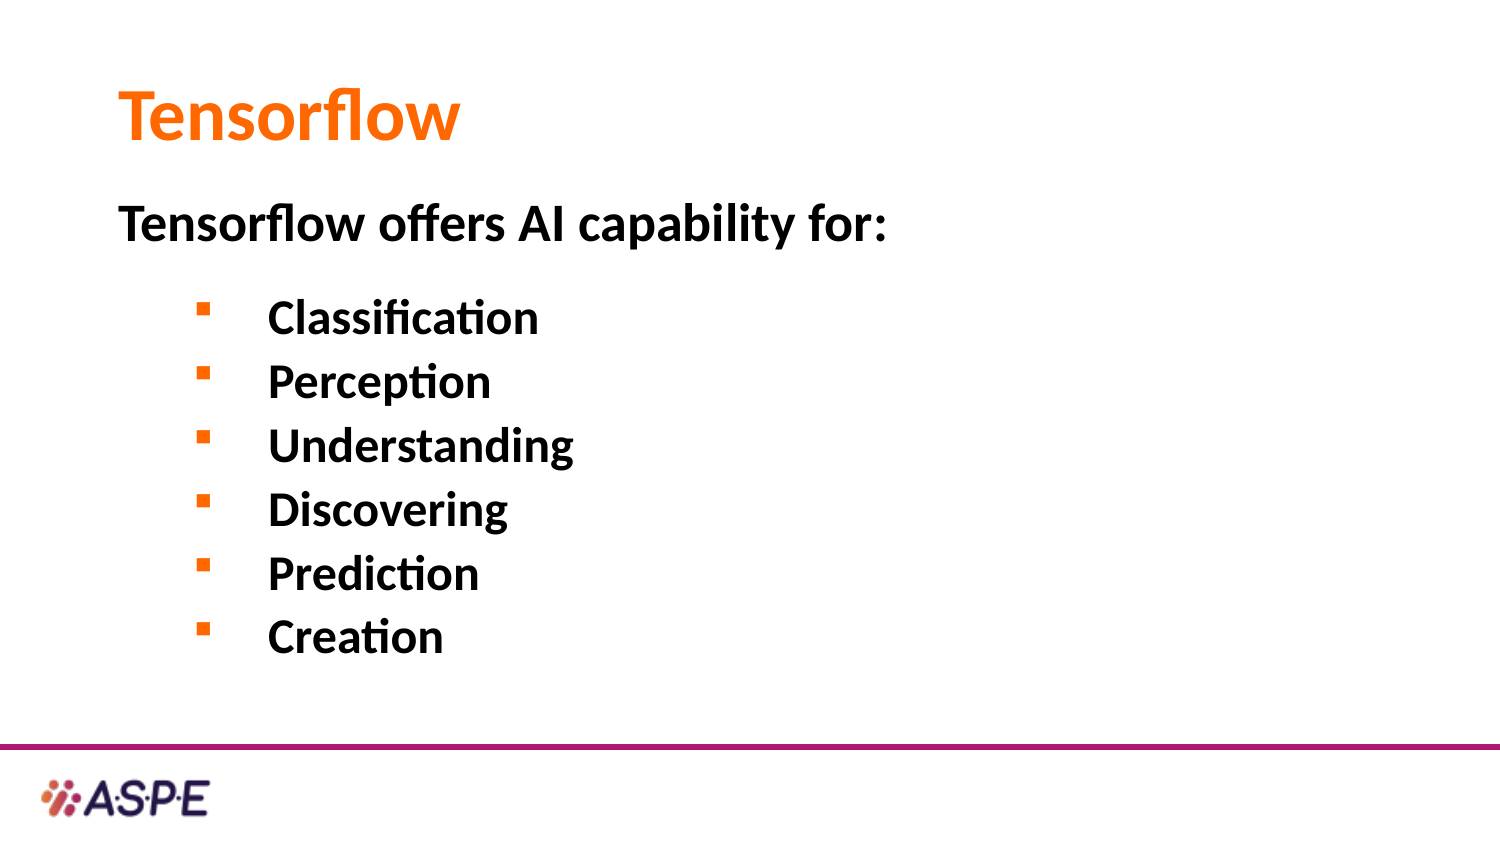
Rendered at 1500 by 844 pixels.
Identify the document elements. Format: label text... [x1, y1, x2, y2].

list Tensorflow offers AI capability for: Classification Perception Understanding Discovering Prediction Creation [103, 187, 1397, 760]
title Tensorflow [103, 44, 1397, 187]
picture [37, 776, 213, 822]
